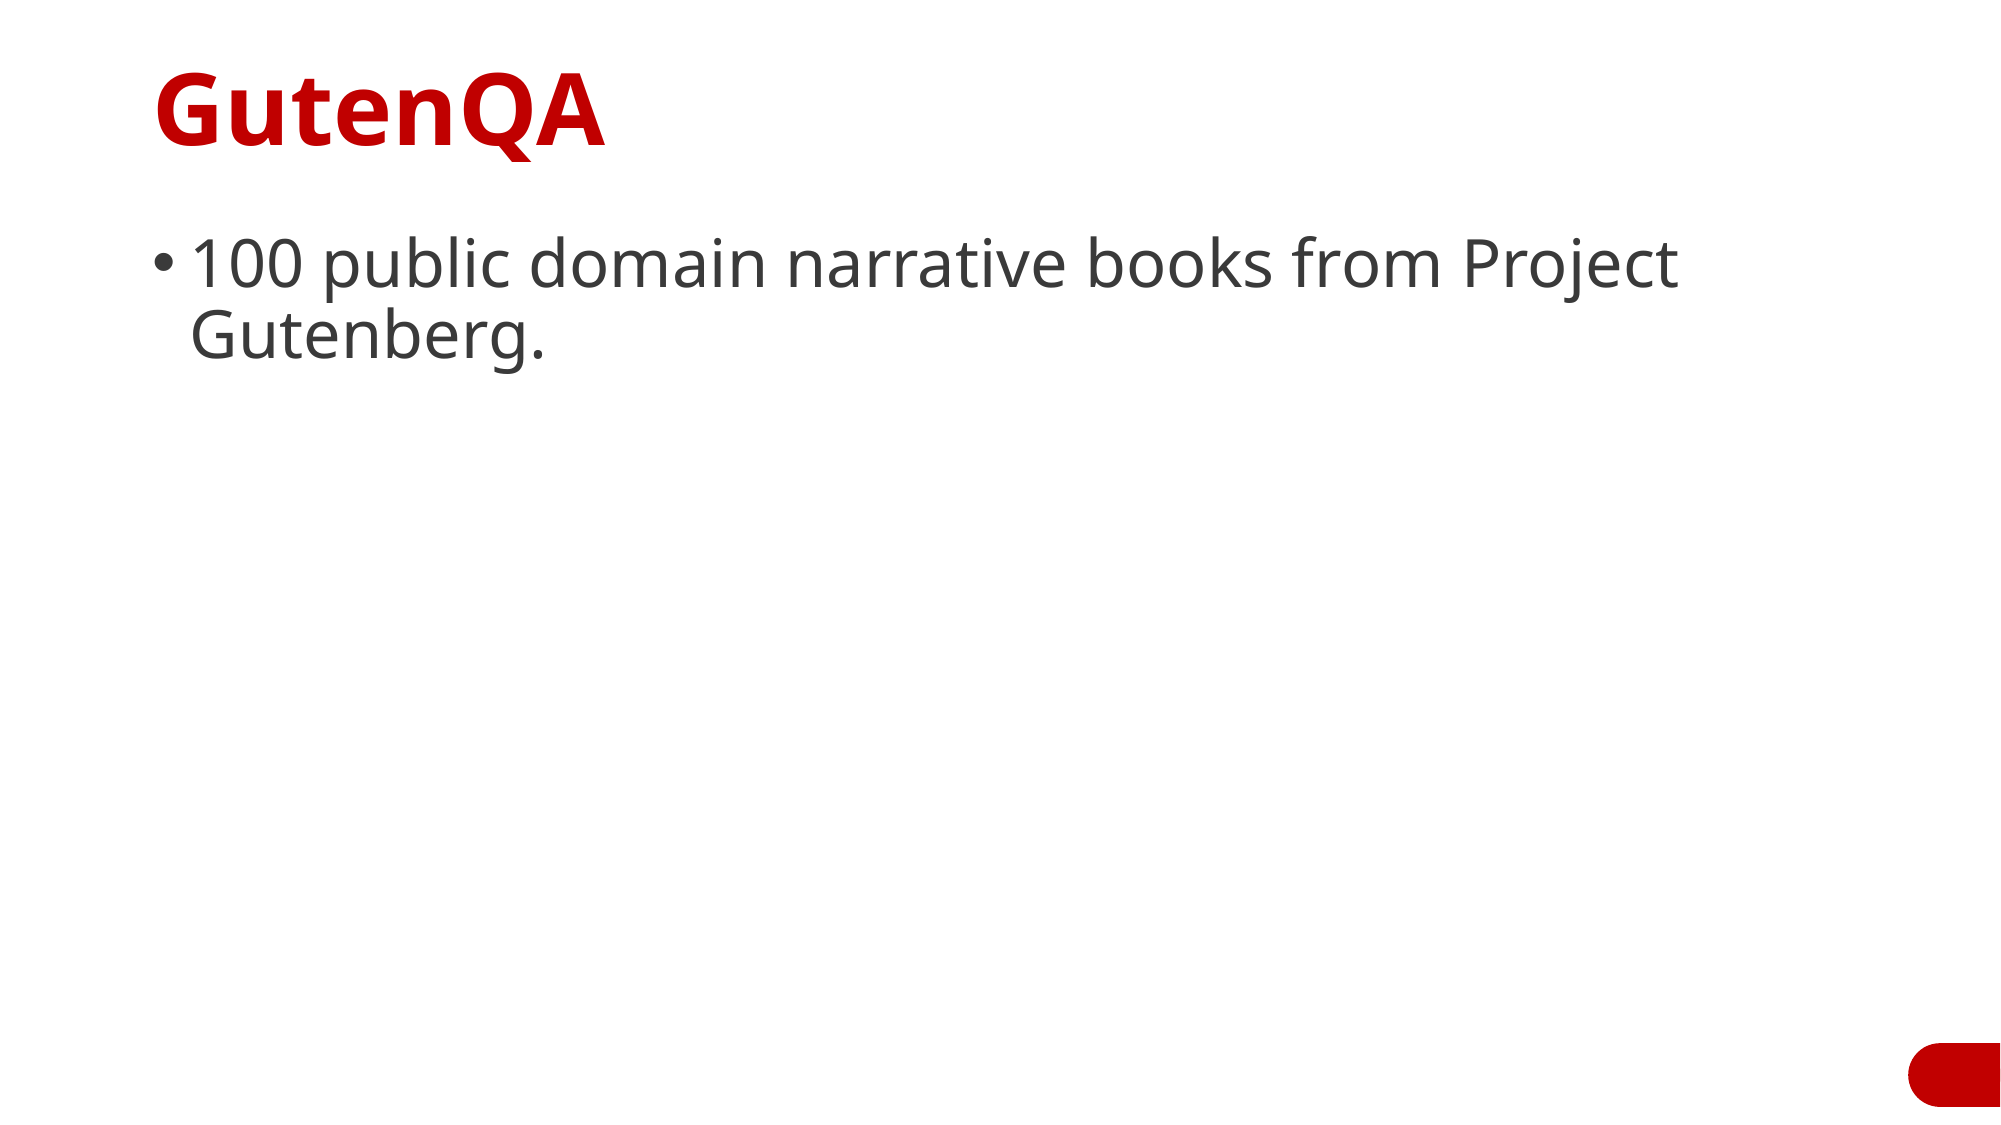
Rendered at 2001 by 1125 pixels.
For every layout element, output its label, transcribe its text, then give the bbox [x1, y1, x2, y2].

list 100 public domain narrative books from Project Gutenberg. [137, 221, 1737, 855]
title GutenQA [137, 4, 1863, 222]
